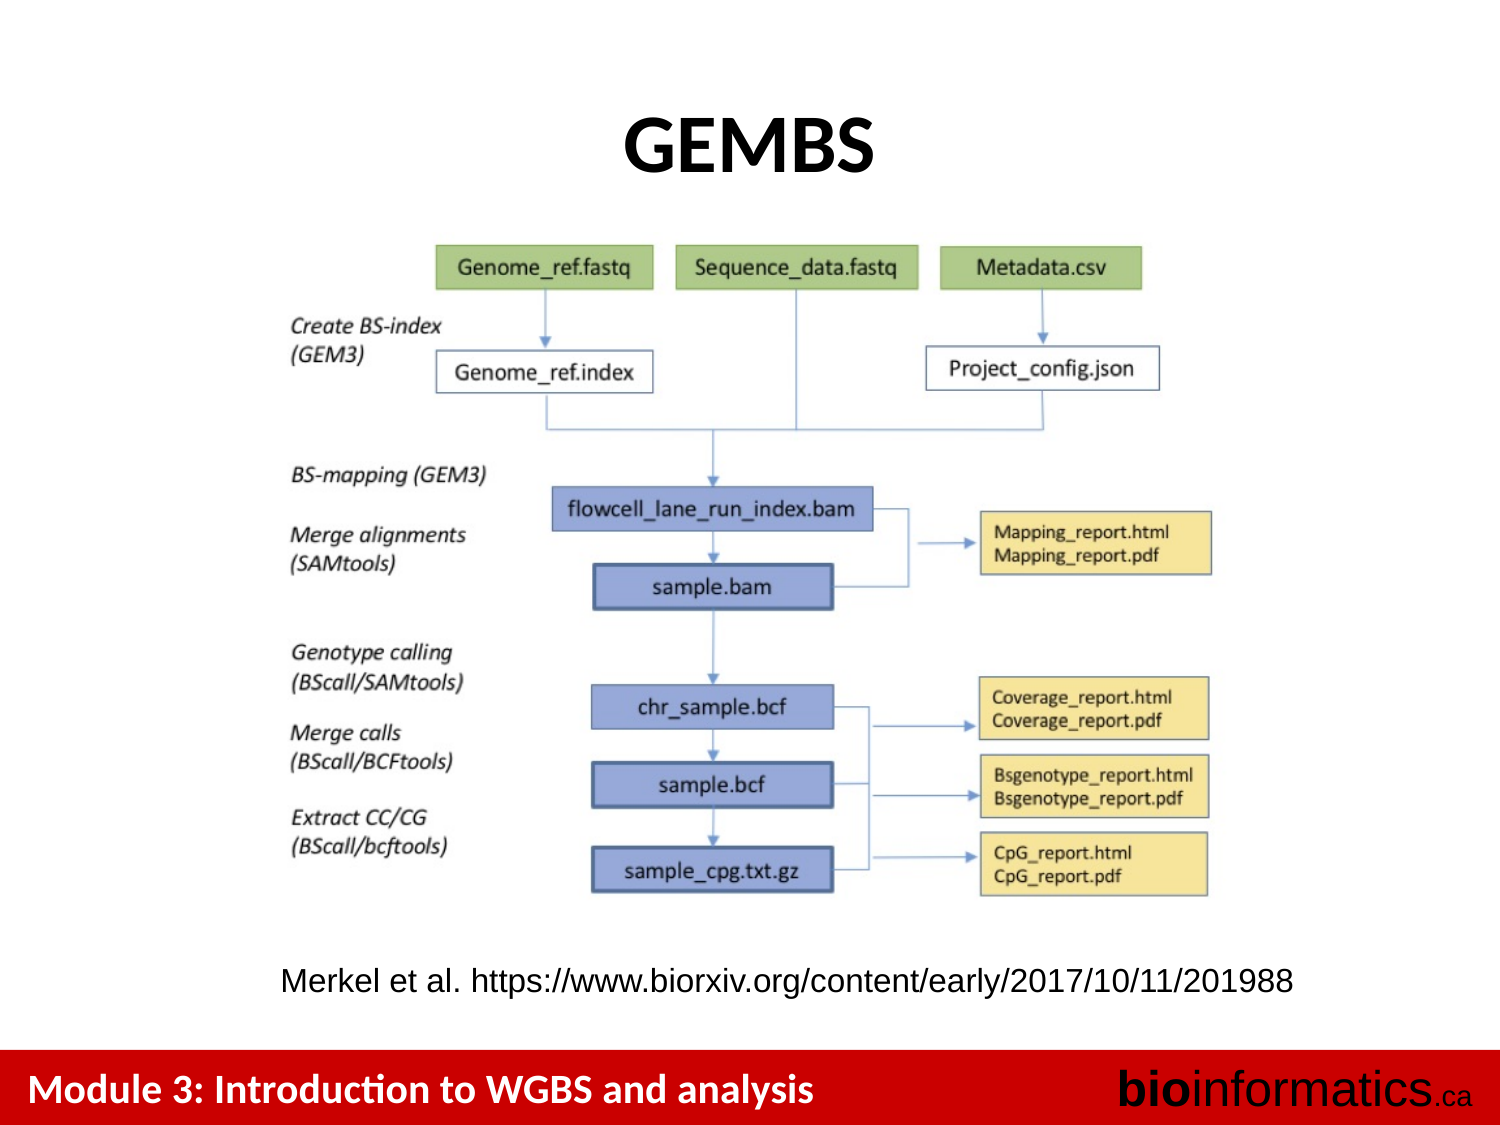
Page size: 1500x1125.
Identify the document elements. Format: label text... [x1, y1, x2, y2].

title GEMBS [24, 45, 1475, 233]
picture [245, 232, 1254, 924]
text_box Merkel et al. https://www.biorxiv.org/content/early/2017/10/11/201988 [265, 952, 1322, 1007]
